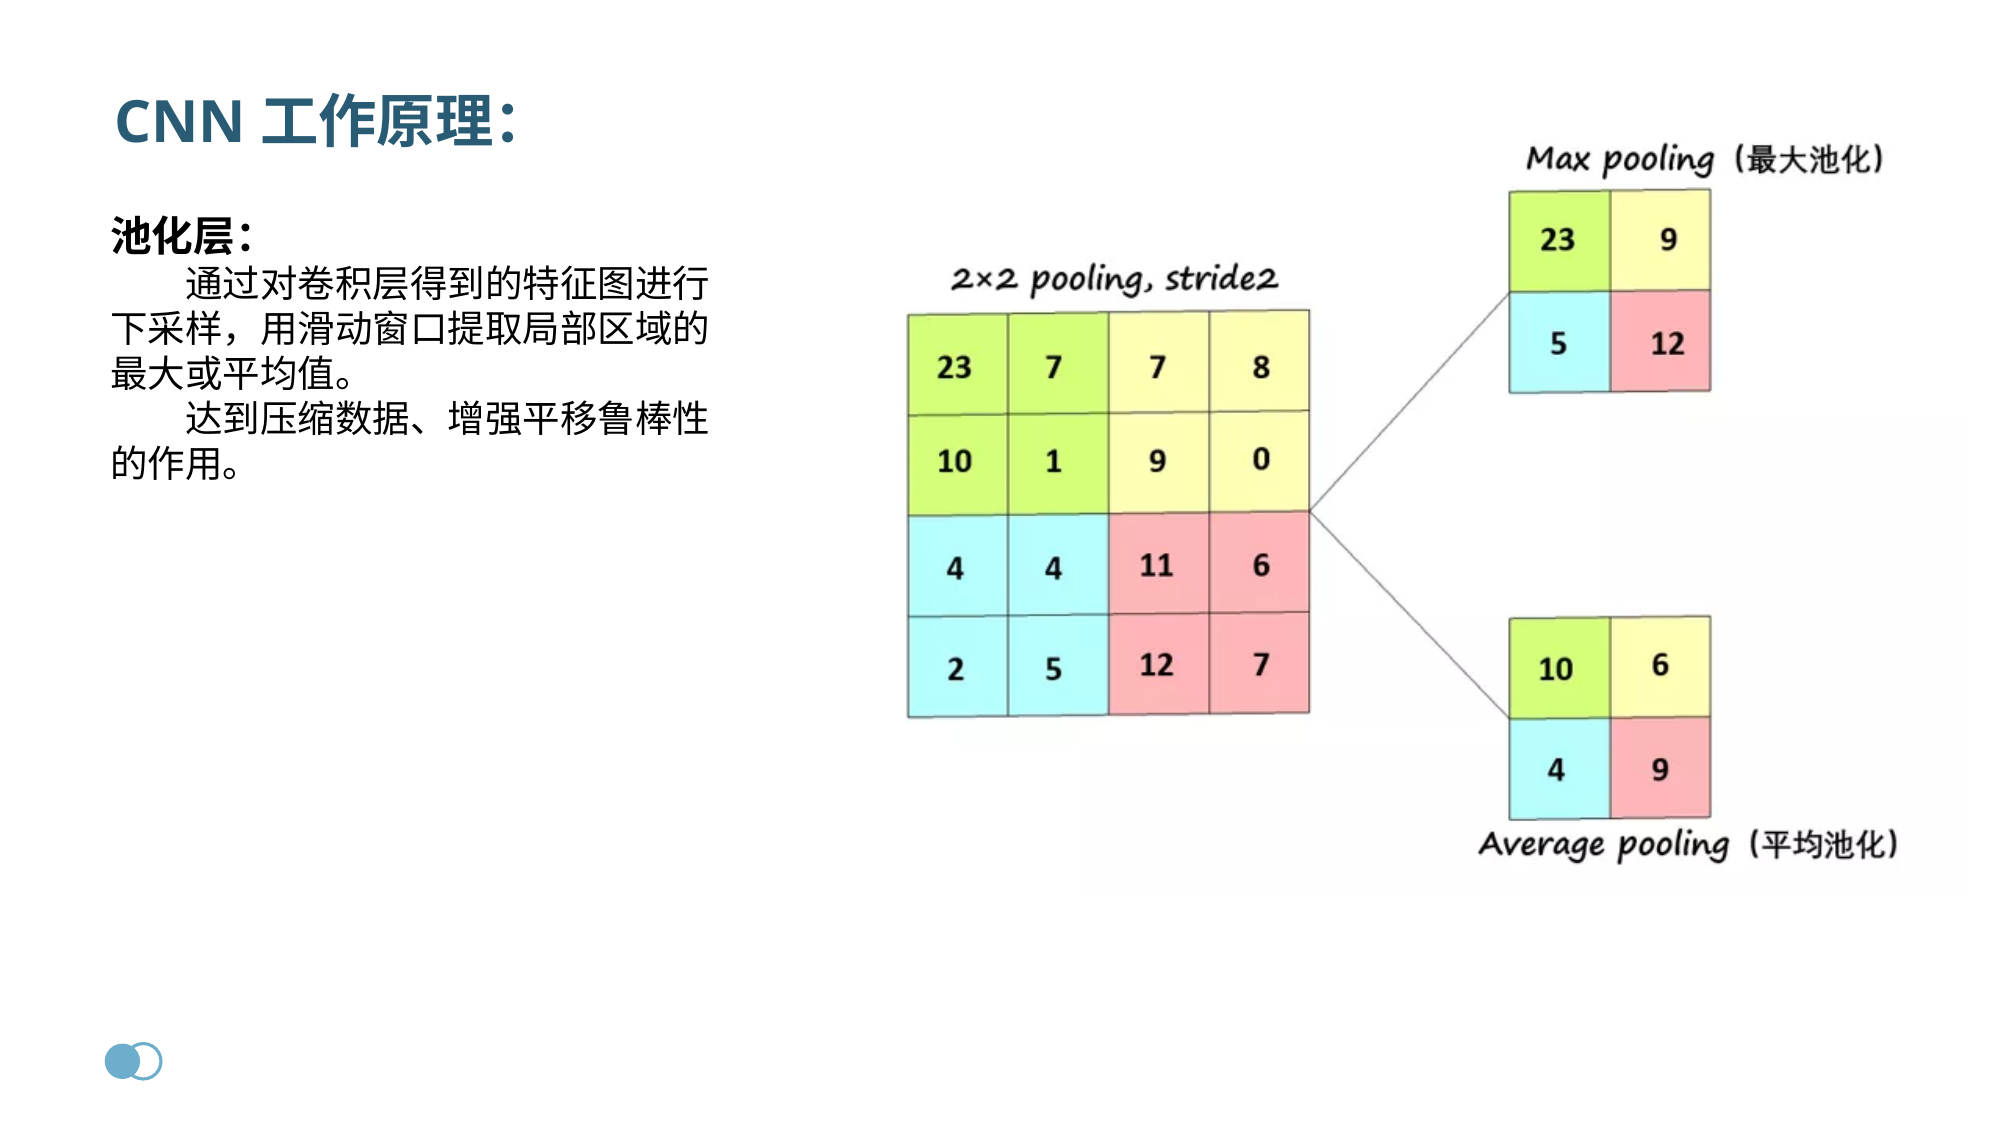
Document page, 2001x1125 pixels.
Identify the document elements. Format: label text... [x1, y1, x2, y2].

text_box CNN工作原理： [99, 77, 1869, 162]
text_box [104, 1043, 125, 1079]
text_box 池化层： 通过对卷积层得到的特征图进行下采样，用滑动窗口提取局部区域的最大或平均值。 达到压缩数据、增强平移鲁棒性的作用。 [95, 202, 763, 492]
text_box [125, 1043, 161, 1079]
picture [805, 97, 1967, 894]
